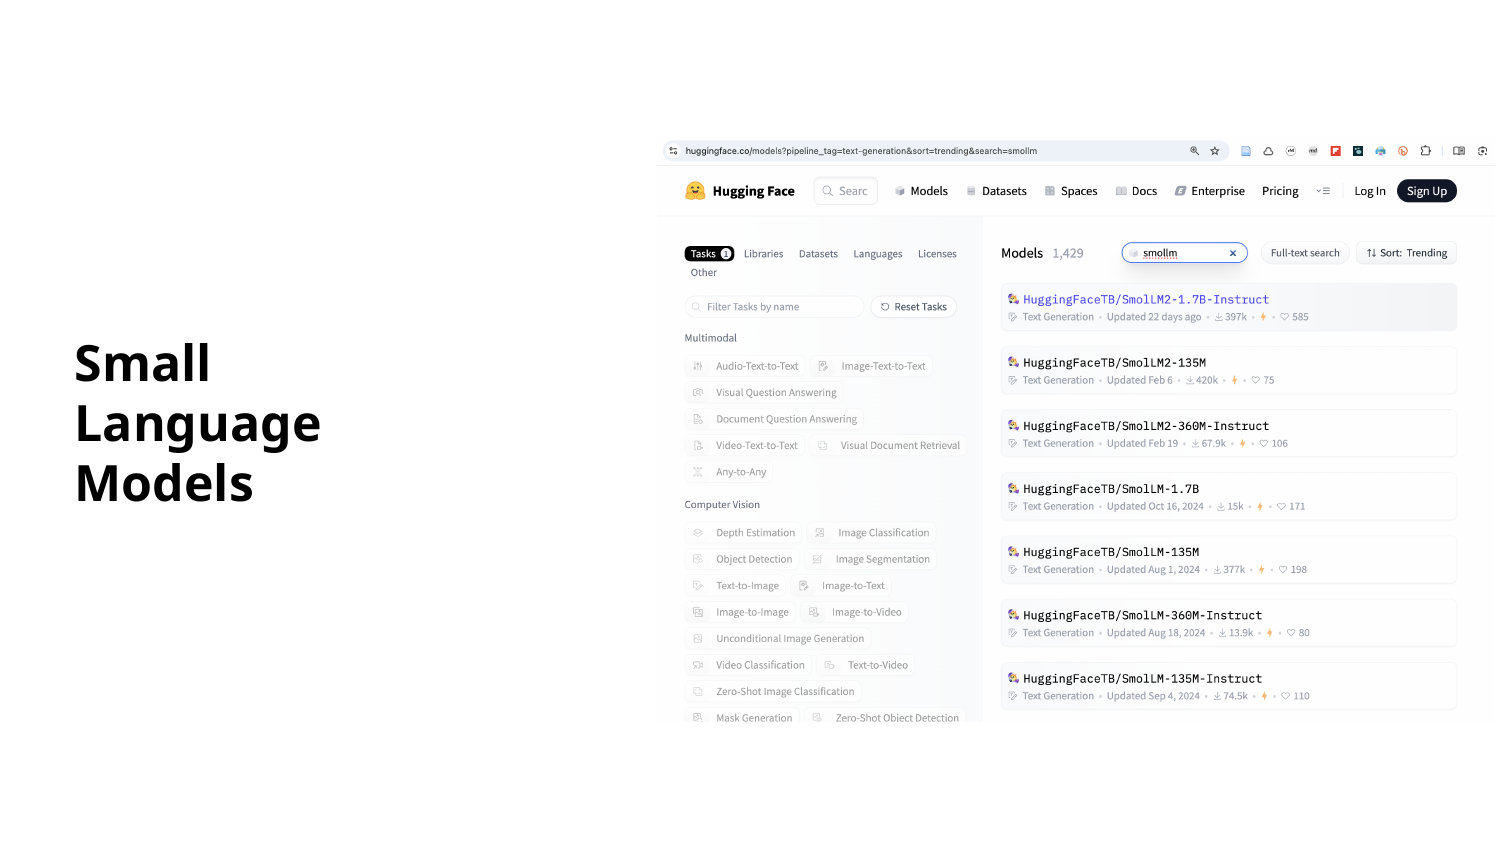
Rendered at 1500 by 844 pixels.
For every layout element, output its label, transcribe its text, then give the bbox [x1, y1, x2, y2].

list Small Language Models [59, 322, 454, 522]
picture [657, 137, 1495, 722]
